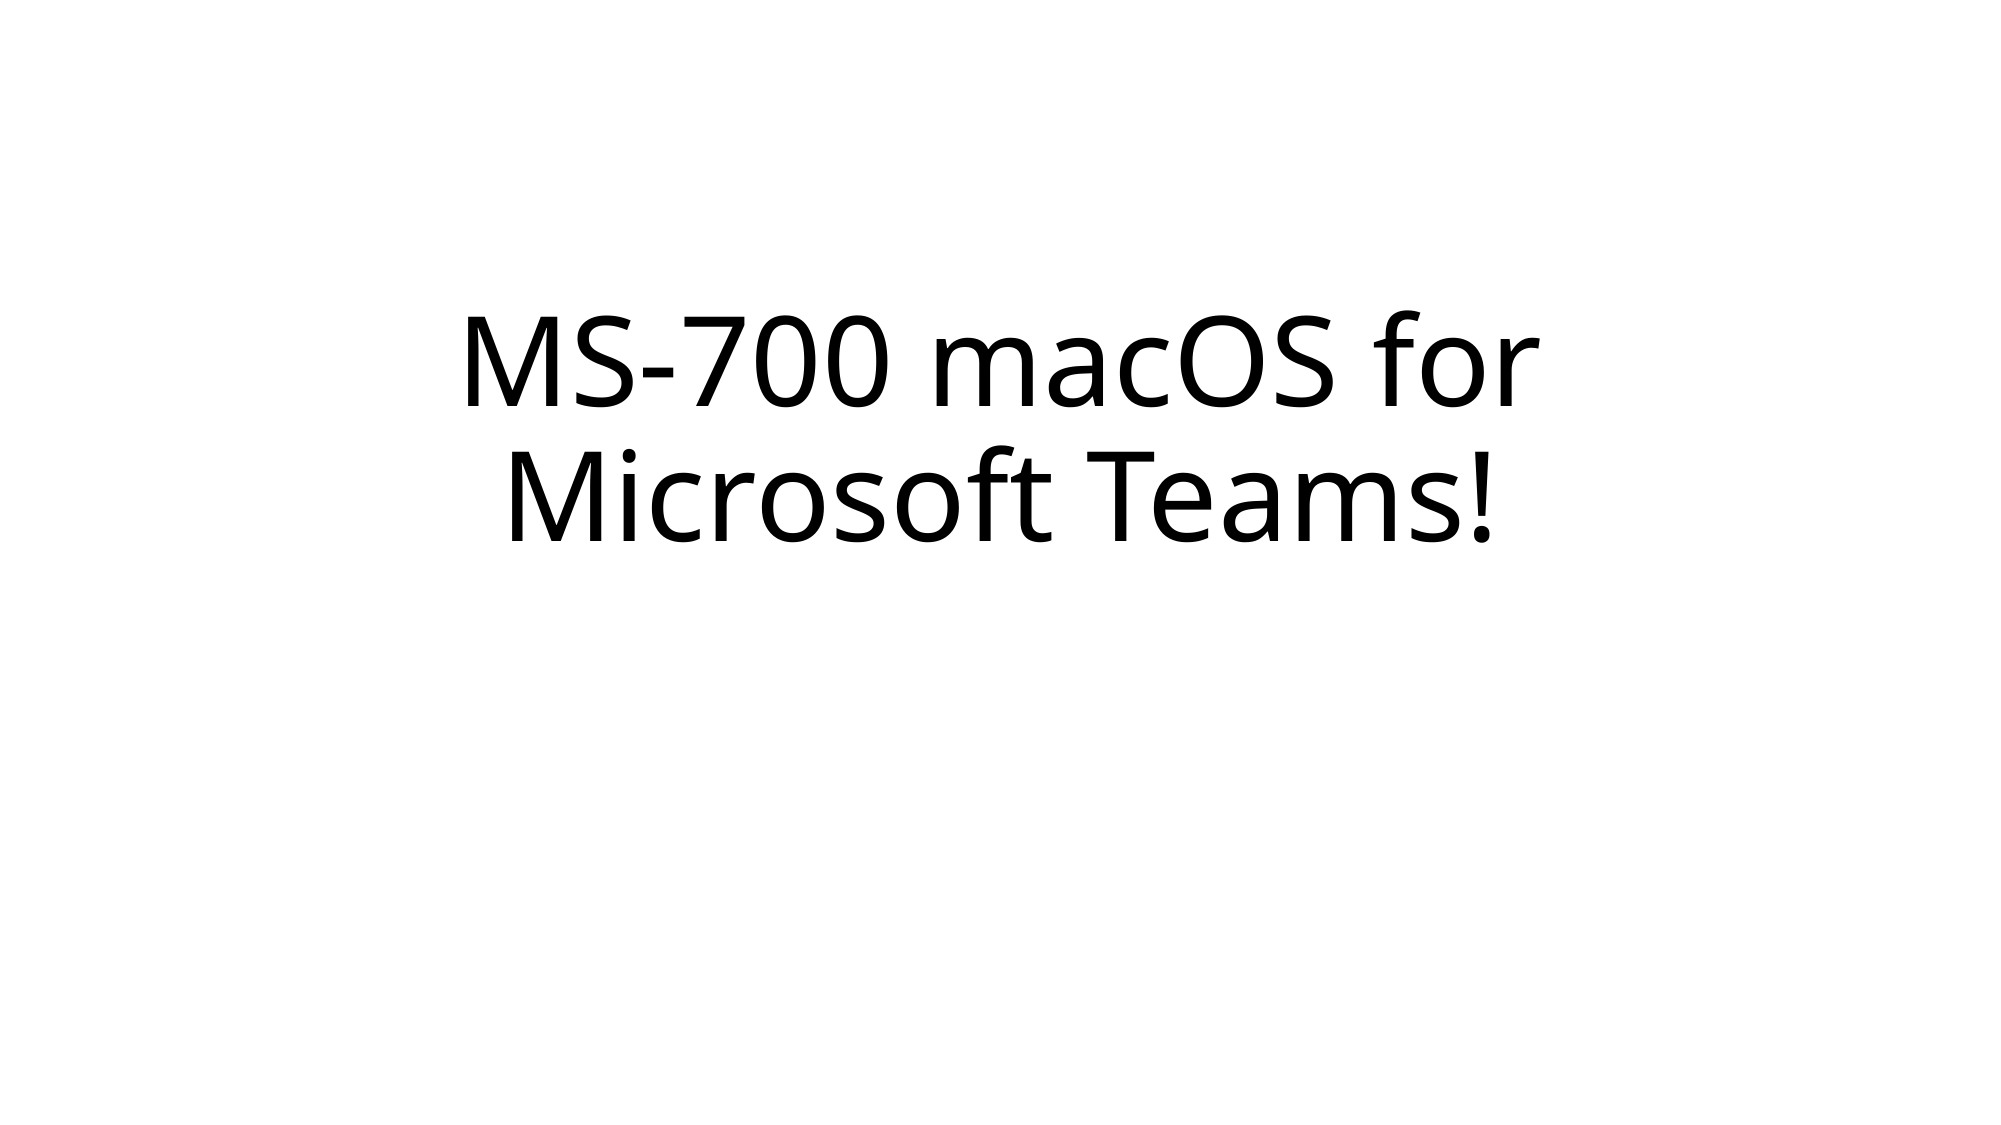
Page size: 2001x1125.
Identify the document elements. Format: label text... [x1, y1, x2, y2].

title MS-700 macOS for Microsoft Teams! [249, 184, 1750, 576]
